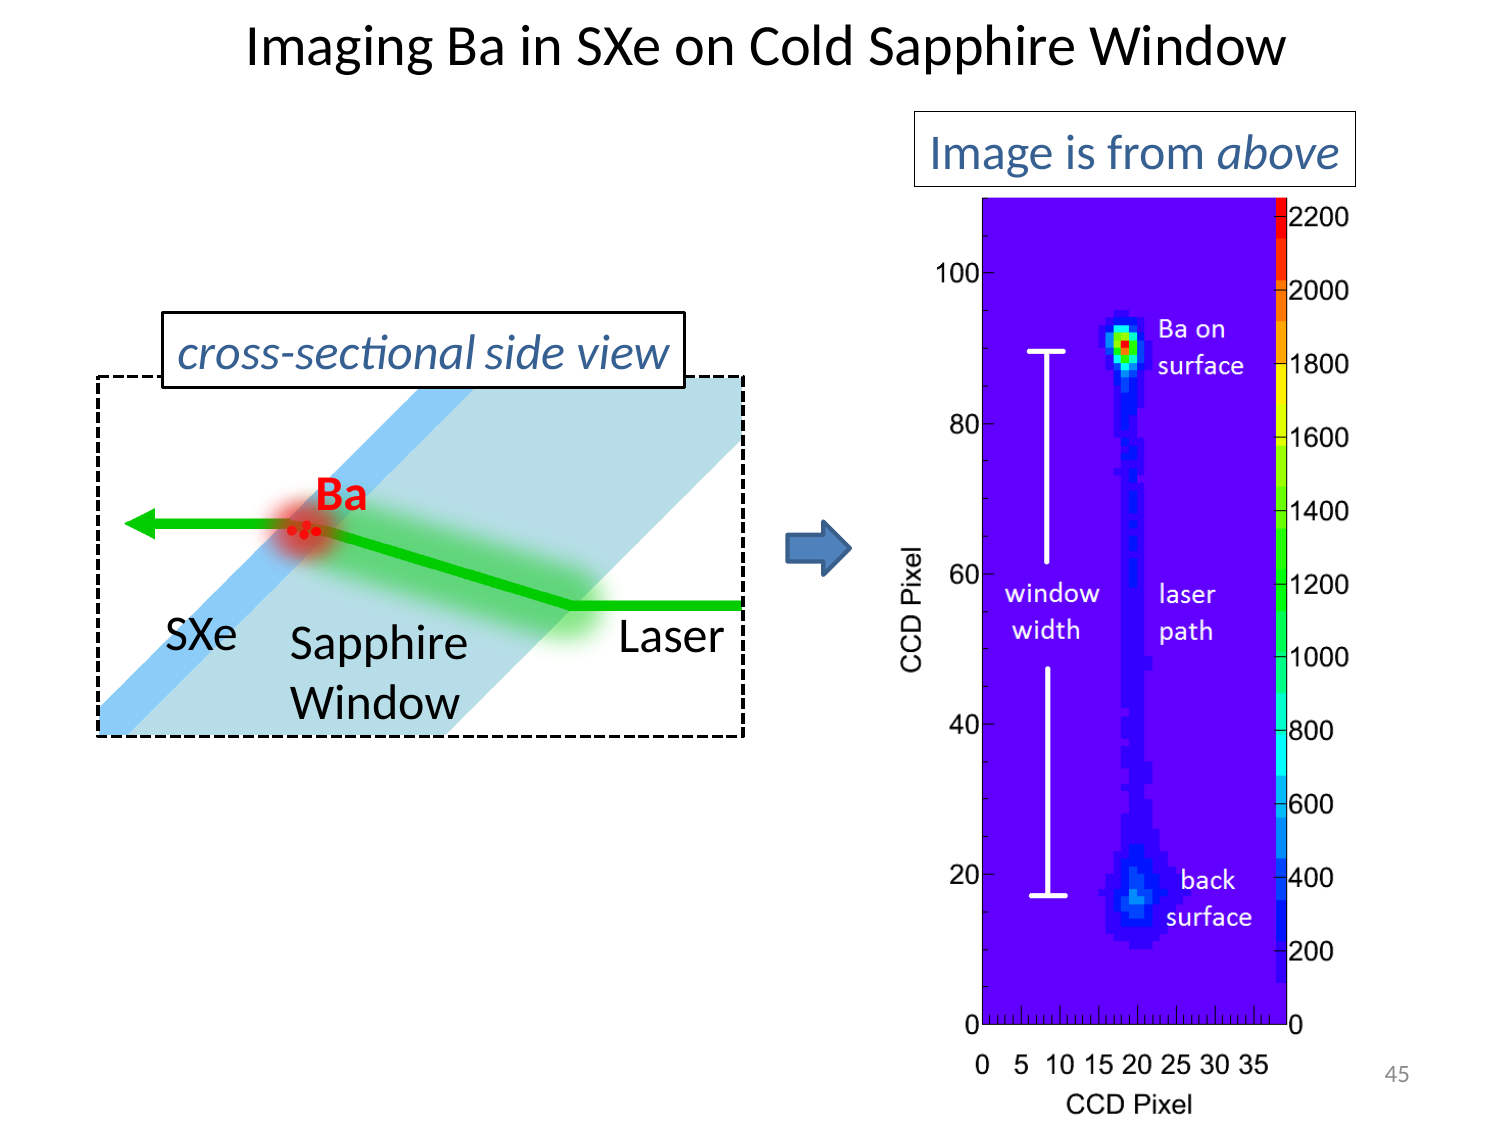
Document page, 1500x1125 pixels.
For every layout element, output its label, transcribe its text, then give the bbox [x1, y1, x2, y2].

slide_number 45 [1379, 1042, 1425, 1103]
text_box cross-sectional side view [162, 312, 685, 376]
text_box Image is from above [914, 111, 1356, 166]
text_box Imaging Ba in SXe on Cold Sapphire Window [231, 0, 1303, 85]
text_box [785, 519, 853, 577]
picture [887, 167, 1376, 1125]
picture [99, 377, 742, 735]
